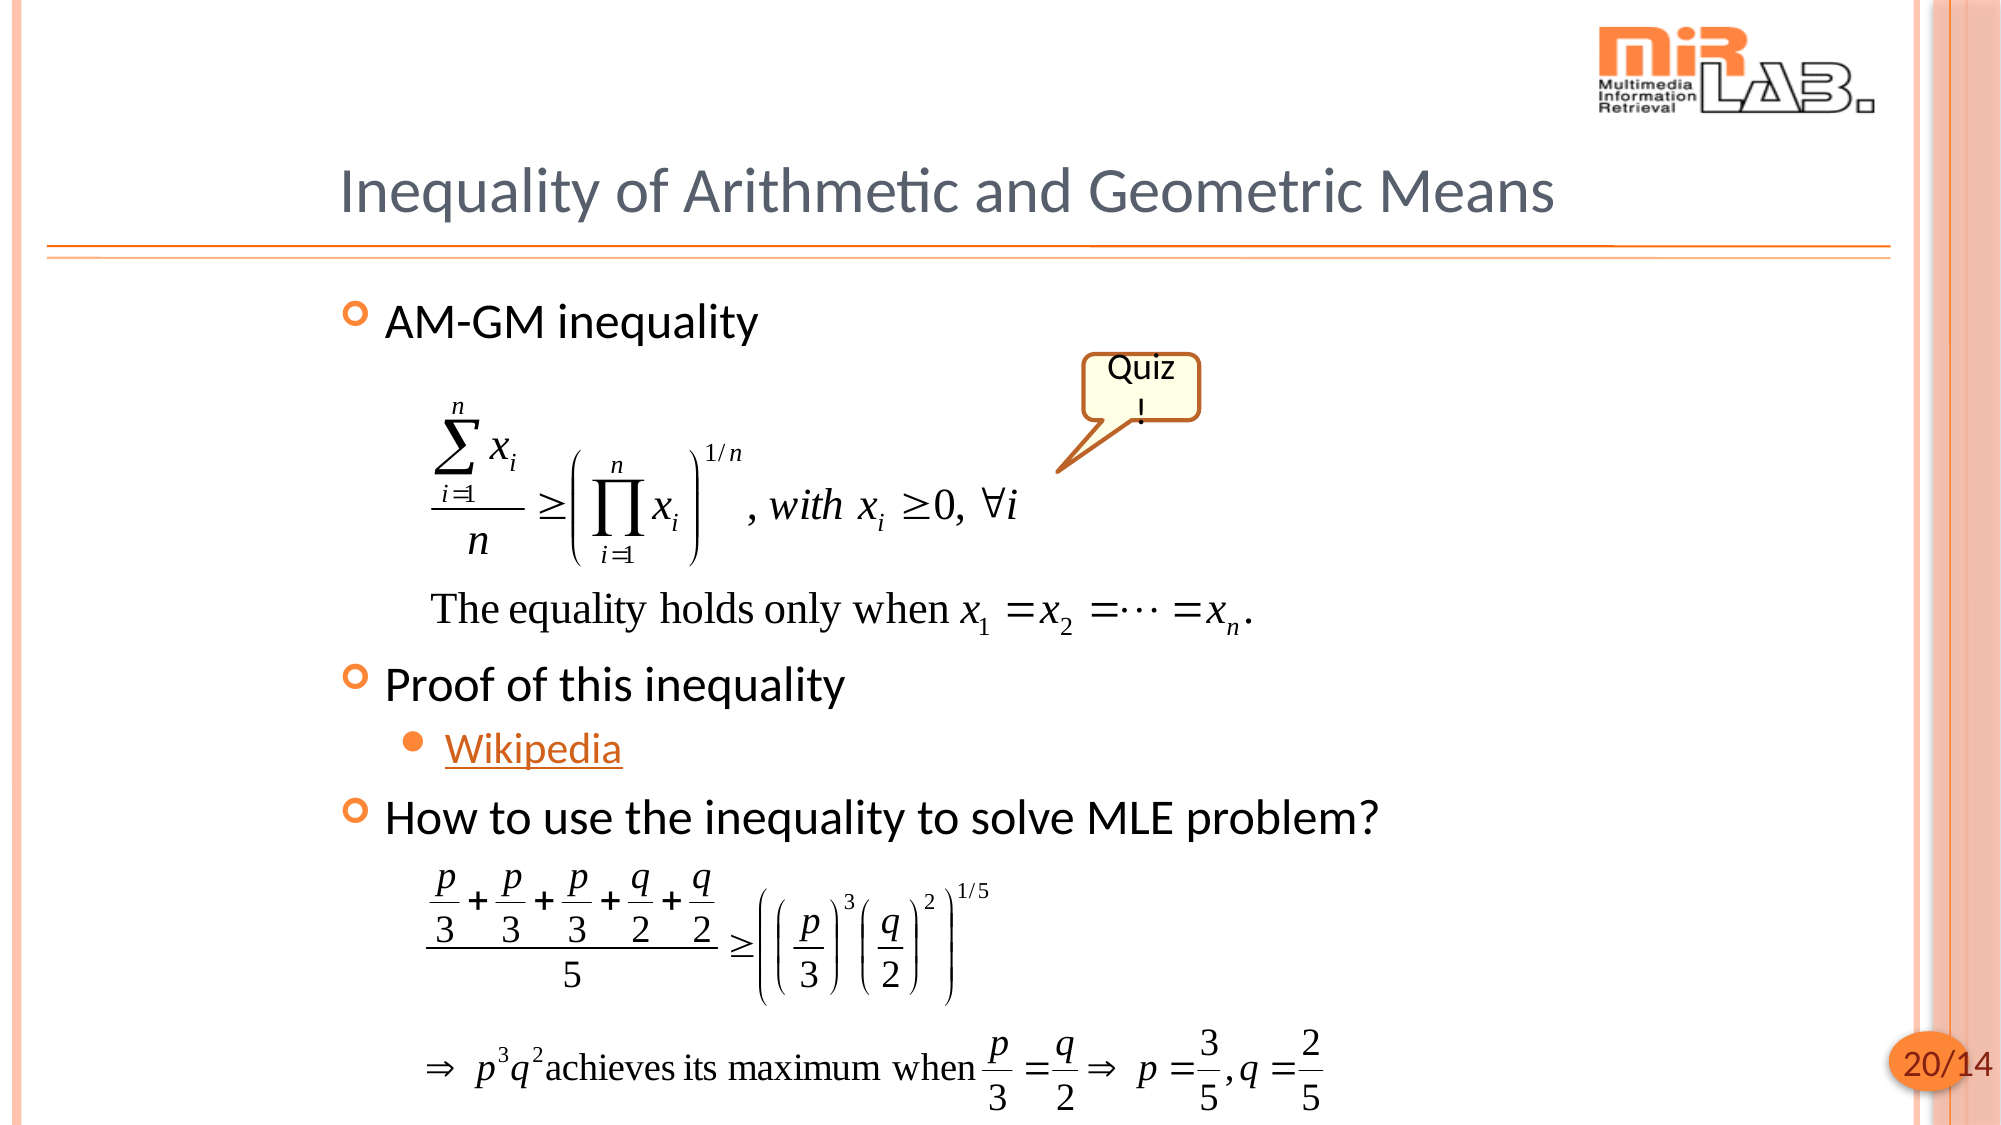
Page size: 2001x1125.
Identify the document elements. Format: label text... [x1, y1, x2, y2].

title Inequality of Arithmetic and Geometric Means [324, 45, 1622, 233]
text_box Quiz! [1081, 351, 1202, 381]
picture [1593, 22, 1878, 118]
list AM-GM inequality Proof of this inequality Wikipedia How to use the inequality to solve MLE problem? [324, 281, 1550, 1062]
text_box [419, 851, 1332, 1119]
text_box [423, 384, 1259, 646]
